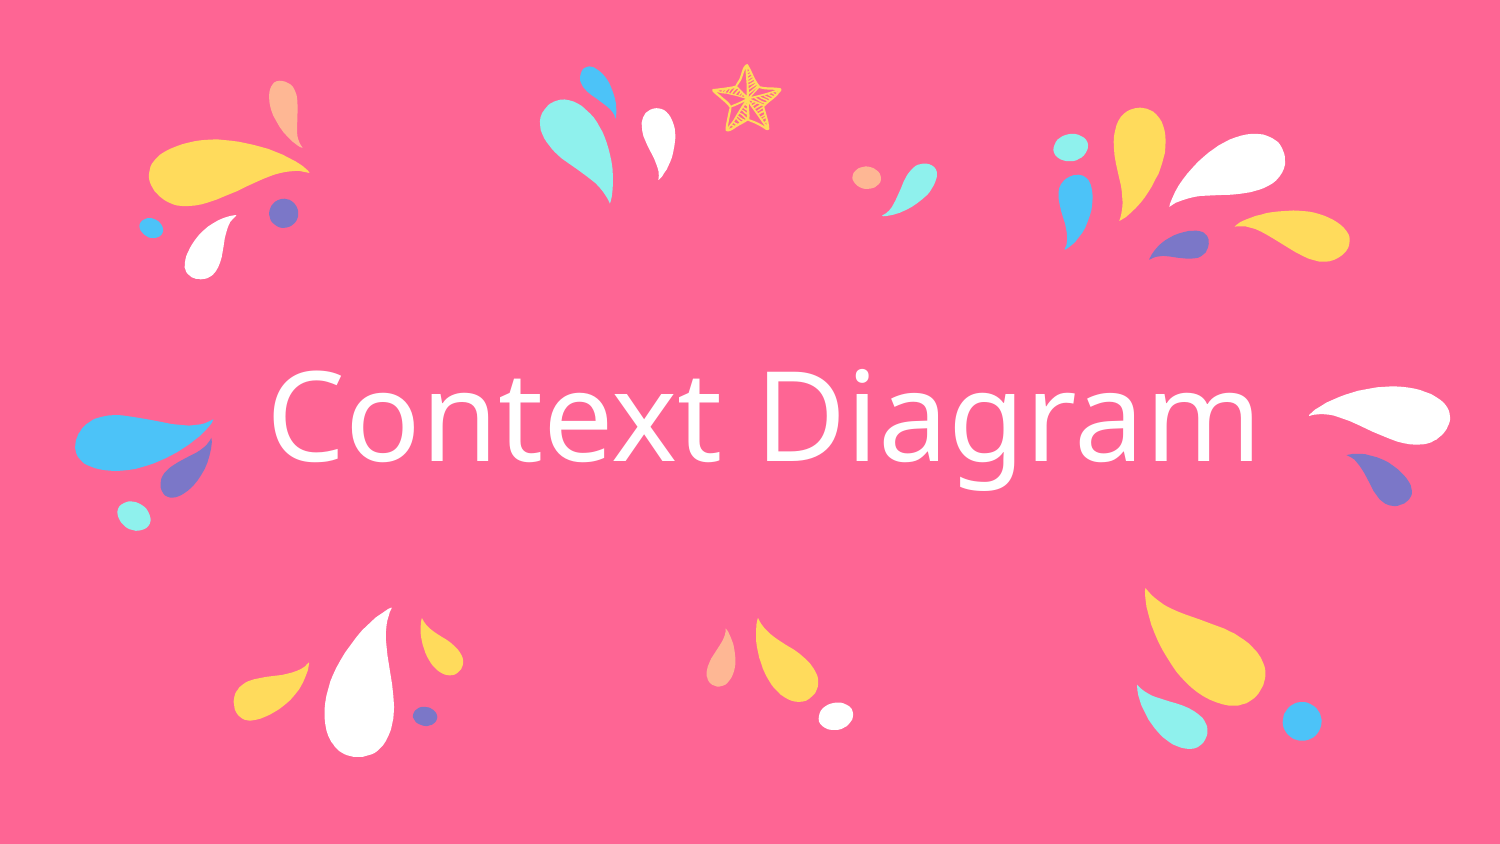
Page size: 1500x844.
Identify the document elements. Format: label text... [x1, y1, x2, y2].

text_box [712, 64, 782, 132]
title Context Diagram [216, 351, 1312, 473]
